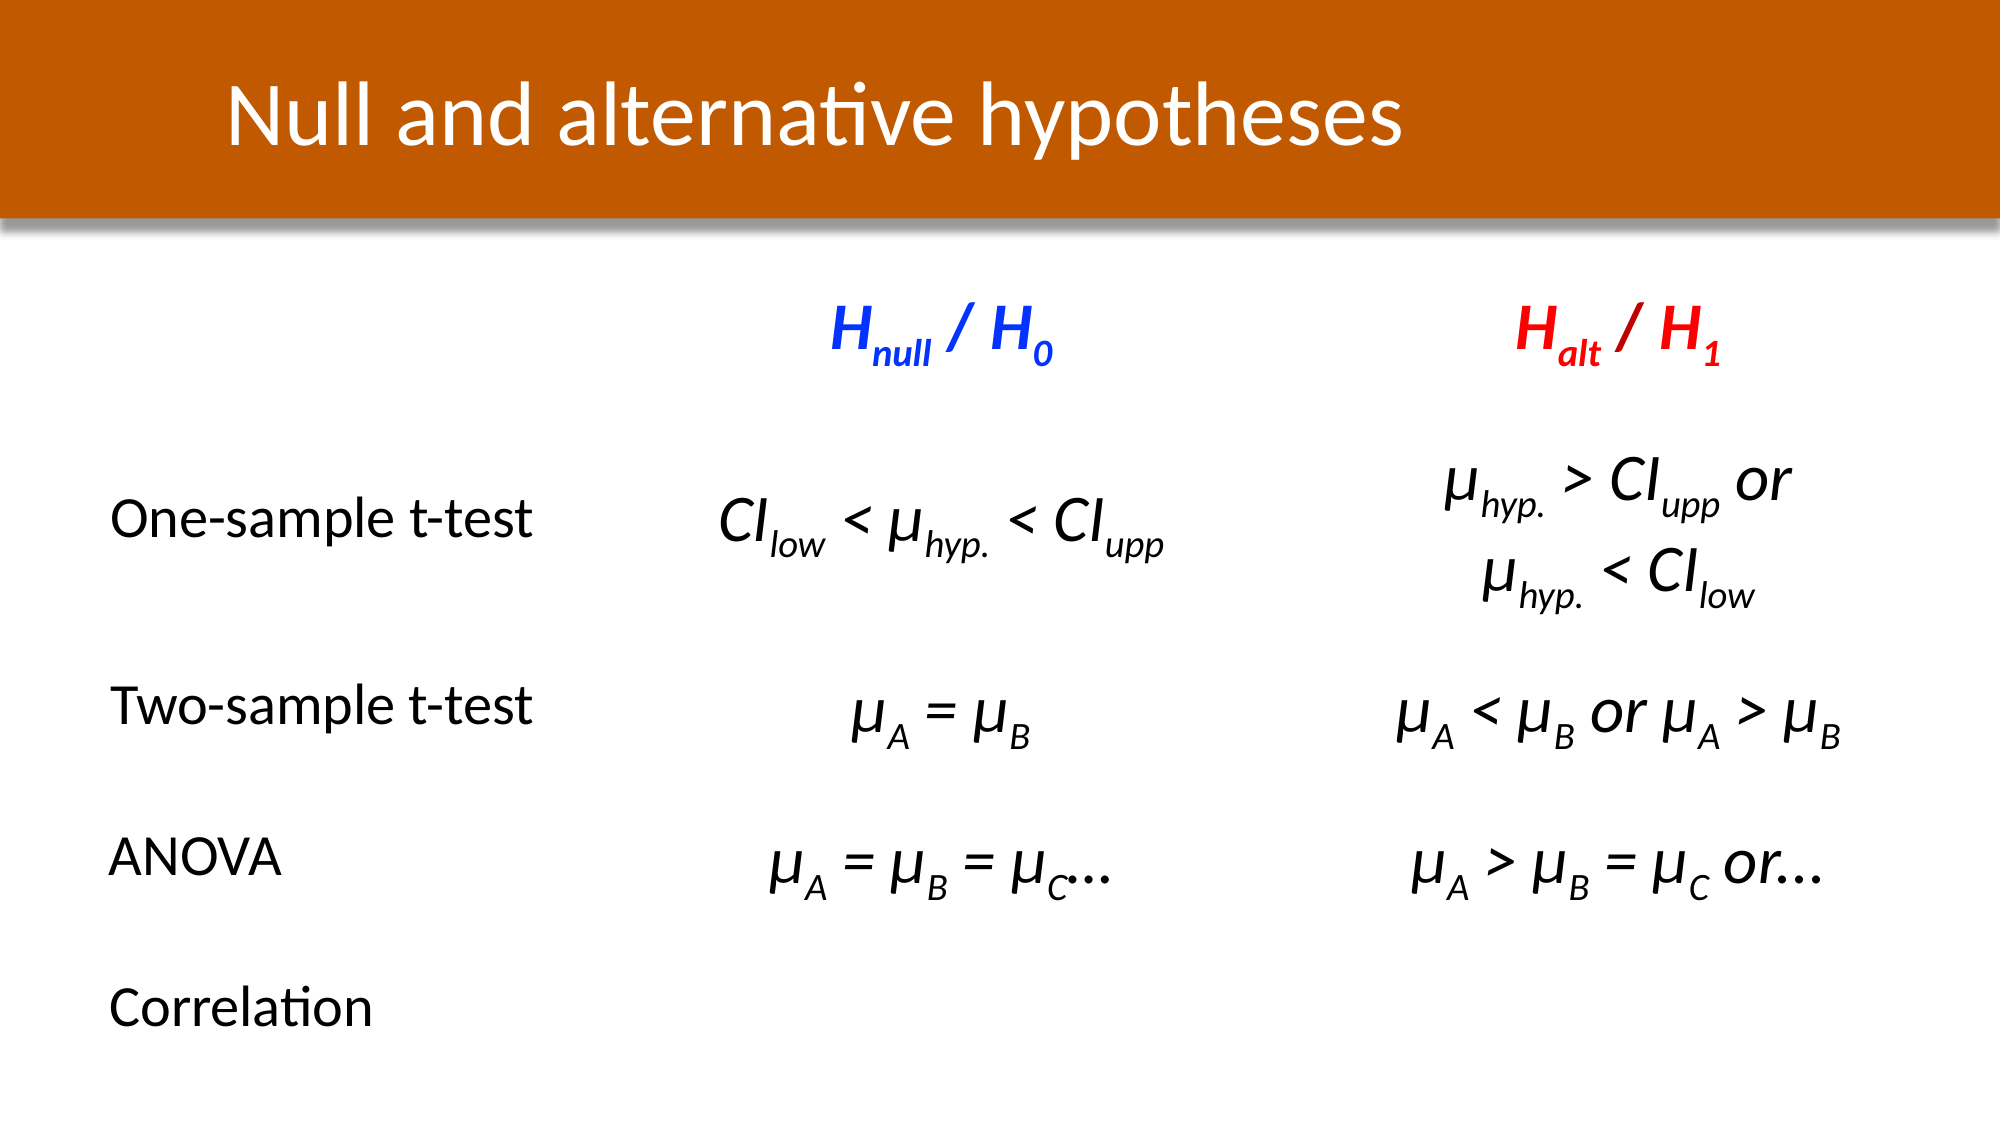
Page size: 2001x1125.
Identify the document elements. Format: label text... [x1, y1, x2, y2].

text_box One-sample t-test [95, 472, 550, 557]
text_box Two-sample t-test [95, 658, 550, 744]
text_box μhyp. > CIupp or μhyp. < CIlow [1329, 426, 1908, 624]
text_box μA = μB [836, 658, 1046, 765]
text_box CIlow < μhyp. < CIupp [652, 467, 1230, 573]
text_box ANOVA [94, 809, 297, 895]
text_box Halt / H1 [1501, 275, 1736, 382]
text_box [0, 0, 2000, 219]
text_box Null and alternative hypotheses [210, 17, 2000, 201]
text_box Correlation [94, 960, 390, 1046]
text_box μA > μB = μC or... [1396, 809, 1841, 916]
text_box μA < μB or μA > μB [1381, 658, 1856, 765]
text_box Hnull / H0 [815, 275, 1067, 382]
text_box μA = μB = μC… [754, 809, 1128, 916]
